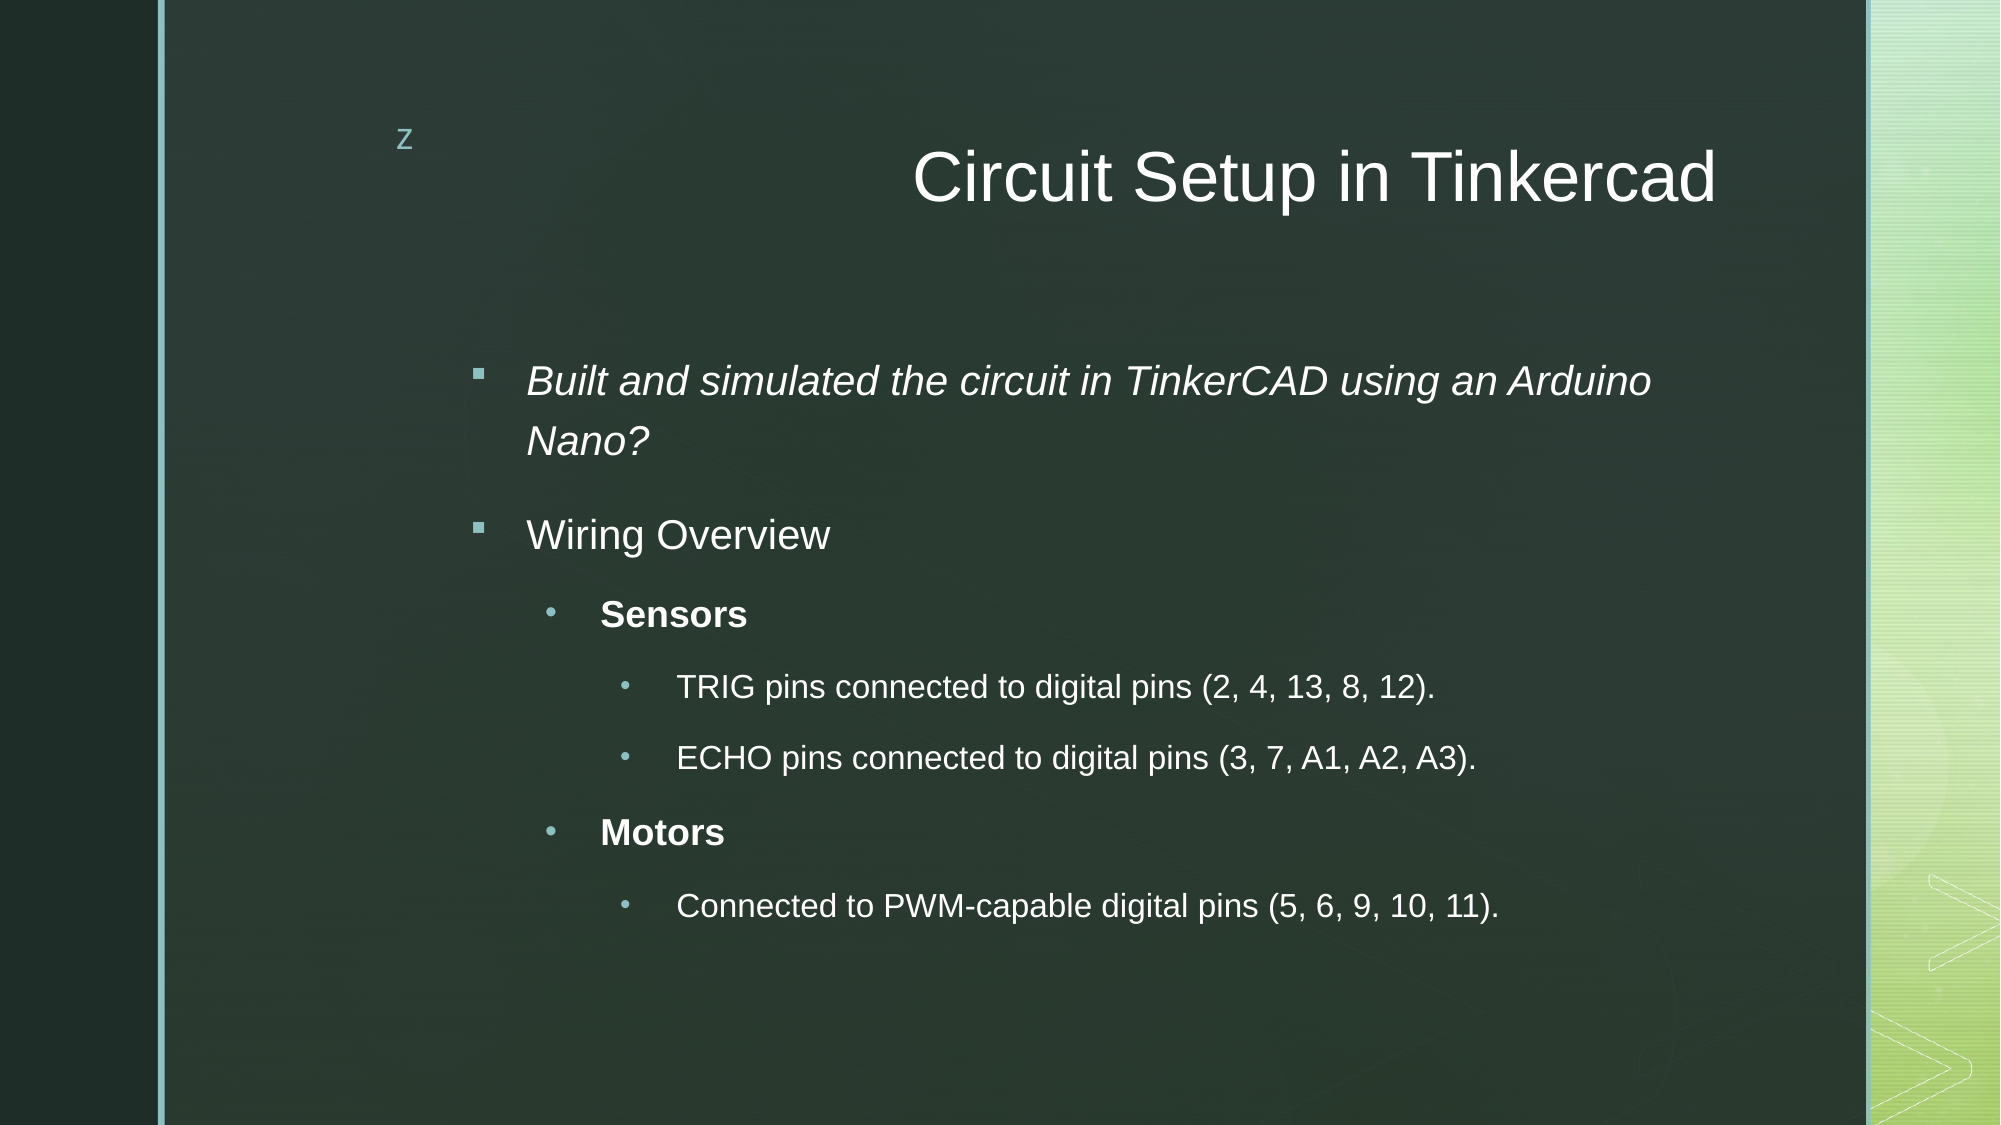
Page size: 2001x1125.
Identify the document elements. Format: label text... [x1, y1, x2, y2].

title Circuit Setup in Tinkercad [428, 132, 1734, 310]
list Built and simulated the circuit in TinkerCAD using an Arduino Nano? Wiring Overview Sensors TRIG pins connected to digital pins (2, 4, 13, 8, 12). ECHO pins connected to digital pins (3, 7, A1, A2, A3). Motors Connected to PWM-capable digital pins (5, 6, 9, 10, 11). [454, 336, 1734, 993]
picture [1871, 0, 2001, 1125]
